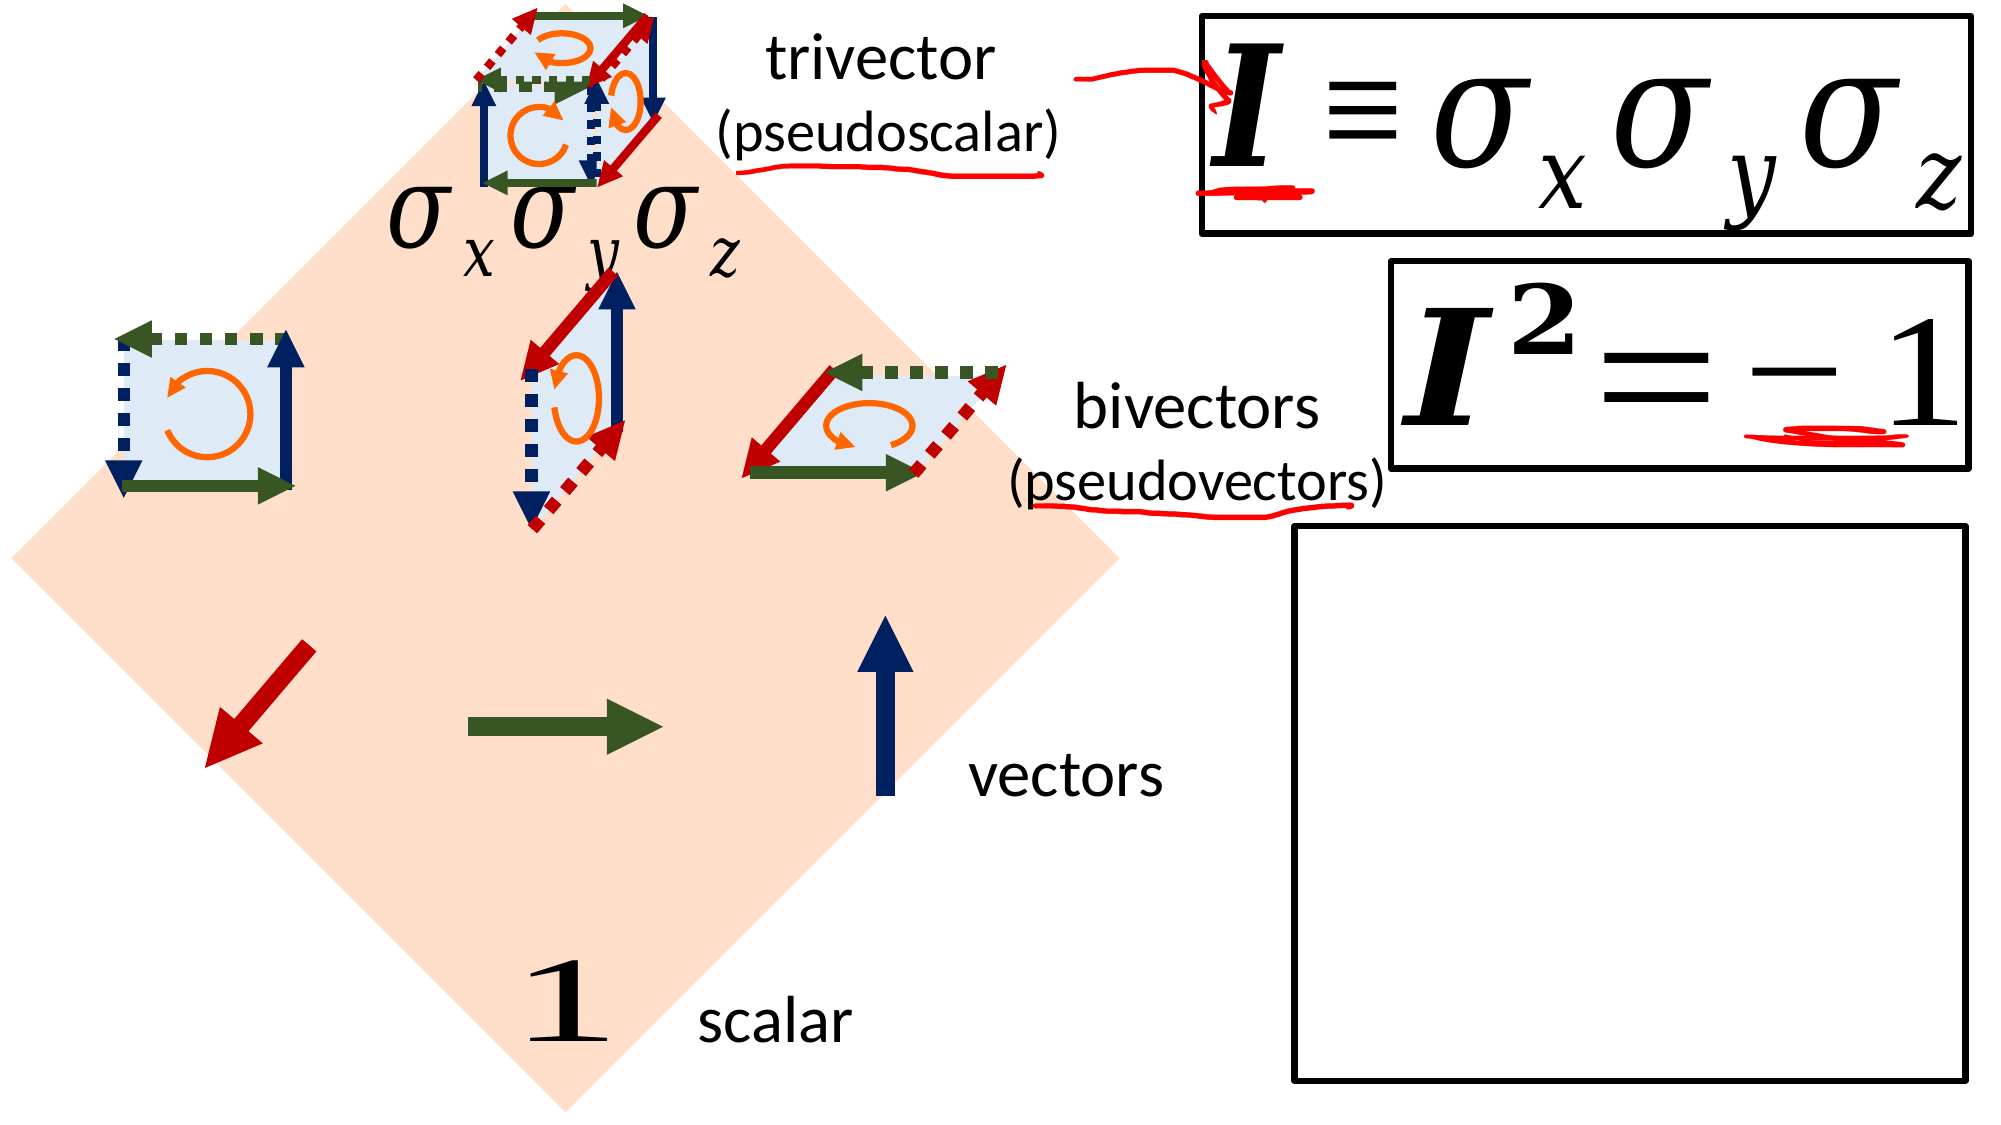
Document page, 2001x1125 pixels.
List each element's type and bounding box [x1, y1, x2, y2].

text_box [201, 615, 1181, 873]
text_box [324, 873, 807, 1059]
picture [1079, 60, 1918, 523]
text_box [9, 470, 1071, 750]
text_box [297, 182, 386, 271]
text_box [386, 5, 1079, 271]
text_box [522, 1071, 609, 1114]
text_box [510, 933, 870, 1071]
text_box [98, 271, 1405, 609]
